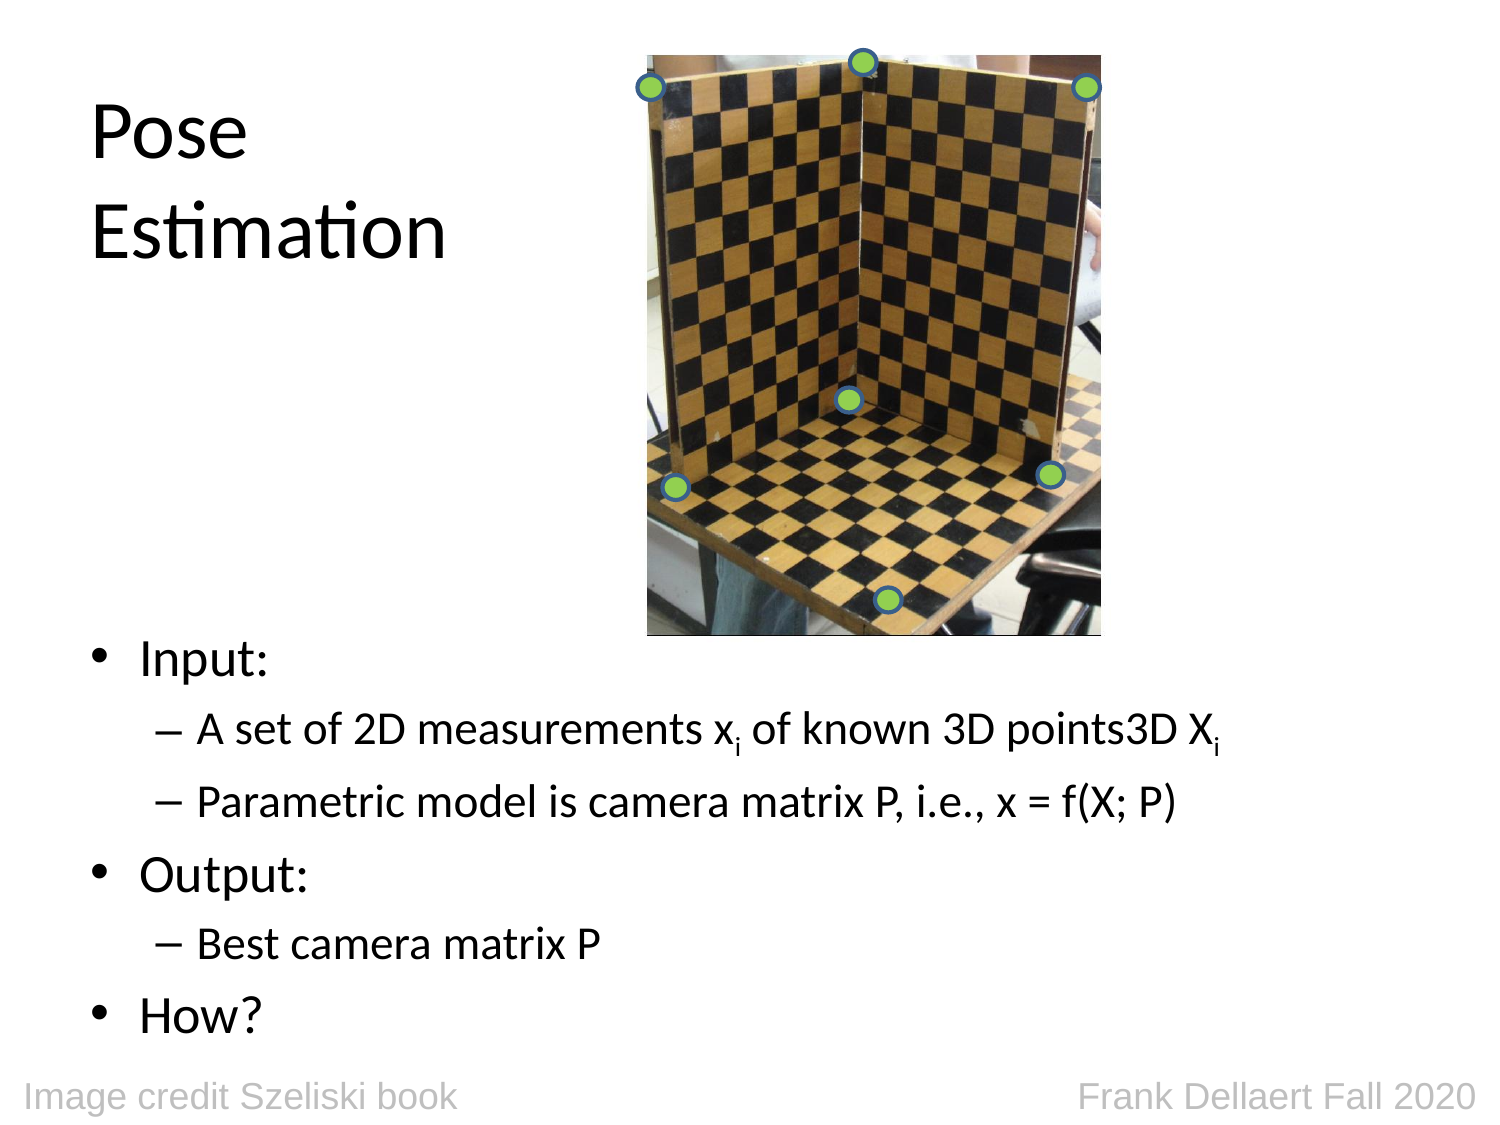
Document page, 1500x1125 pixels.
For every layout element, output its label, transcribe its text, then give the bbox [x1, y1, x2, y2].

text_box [637, 49, 1101, 613]
text_box Image credit Szeliski book [8, 1064, 473, 1125]
picture [624, 44, 1129, 656]
title Pose Estimation [74, 0, 551, 351]
list Input: A set of 2D measurements xi of known 3D points3D Xi Parametric model is camera matrix P, i.e., x = f(X; P) Output: Best camera matrix P How? [74, 615, 1426, 1058]
